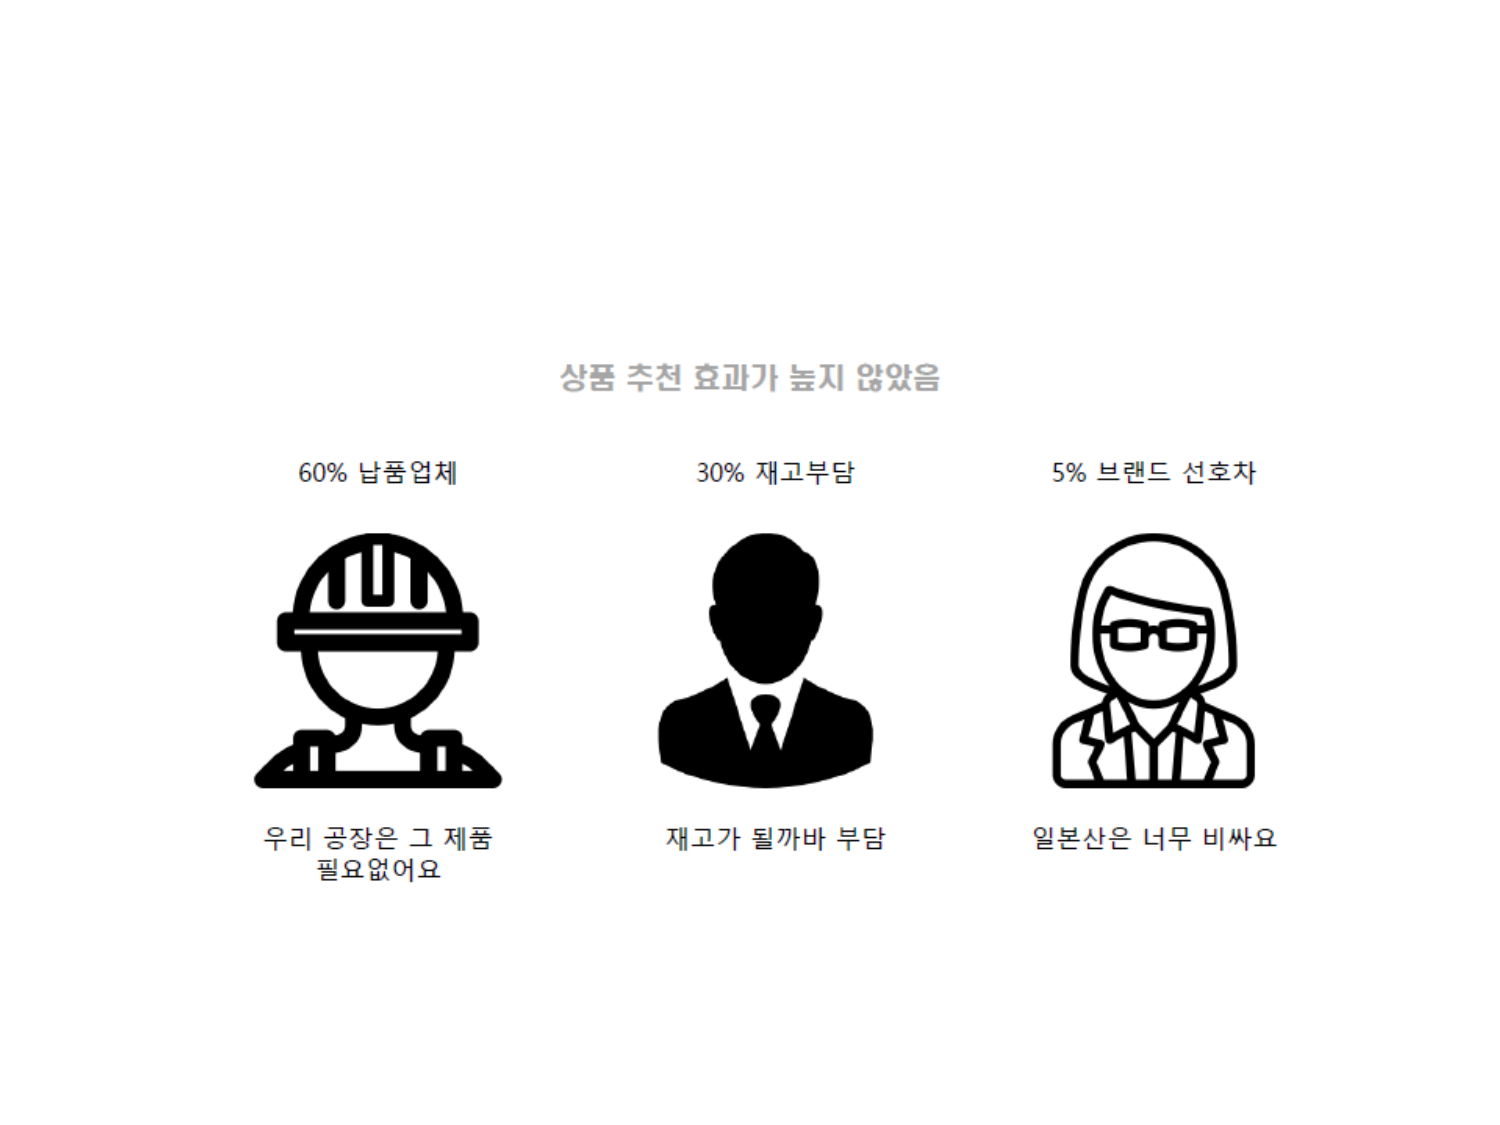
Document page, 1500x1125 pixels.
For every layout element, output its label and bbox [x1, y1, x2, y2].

picture [162, 316, 1338, 898]
